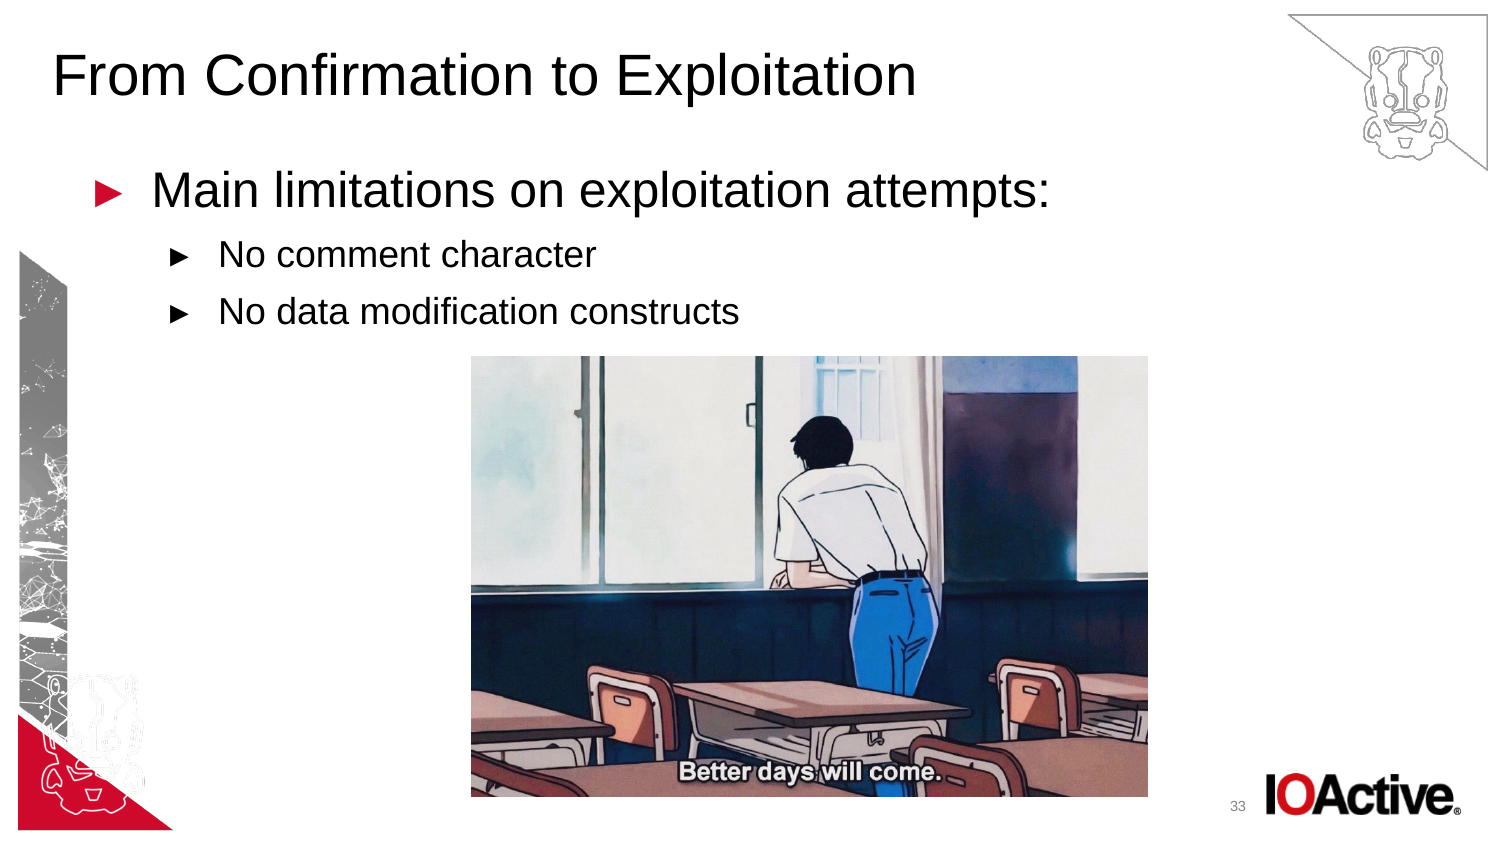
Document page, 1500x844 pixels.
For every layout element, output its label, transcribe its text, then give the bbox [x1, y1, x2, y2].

picture [17, 673, 173, 831]
picture [1263, 769, 1464, 820]
picture [471, 356, 1148, 797]
list Main limitations on exploitation attempts: No comment character No data modification constructs [80, 150, 1415, 762]
picture [1287, 13, 1488, 171]
title From Confirmation to Exploitation [52, 46, 1354, 185]
